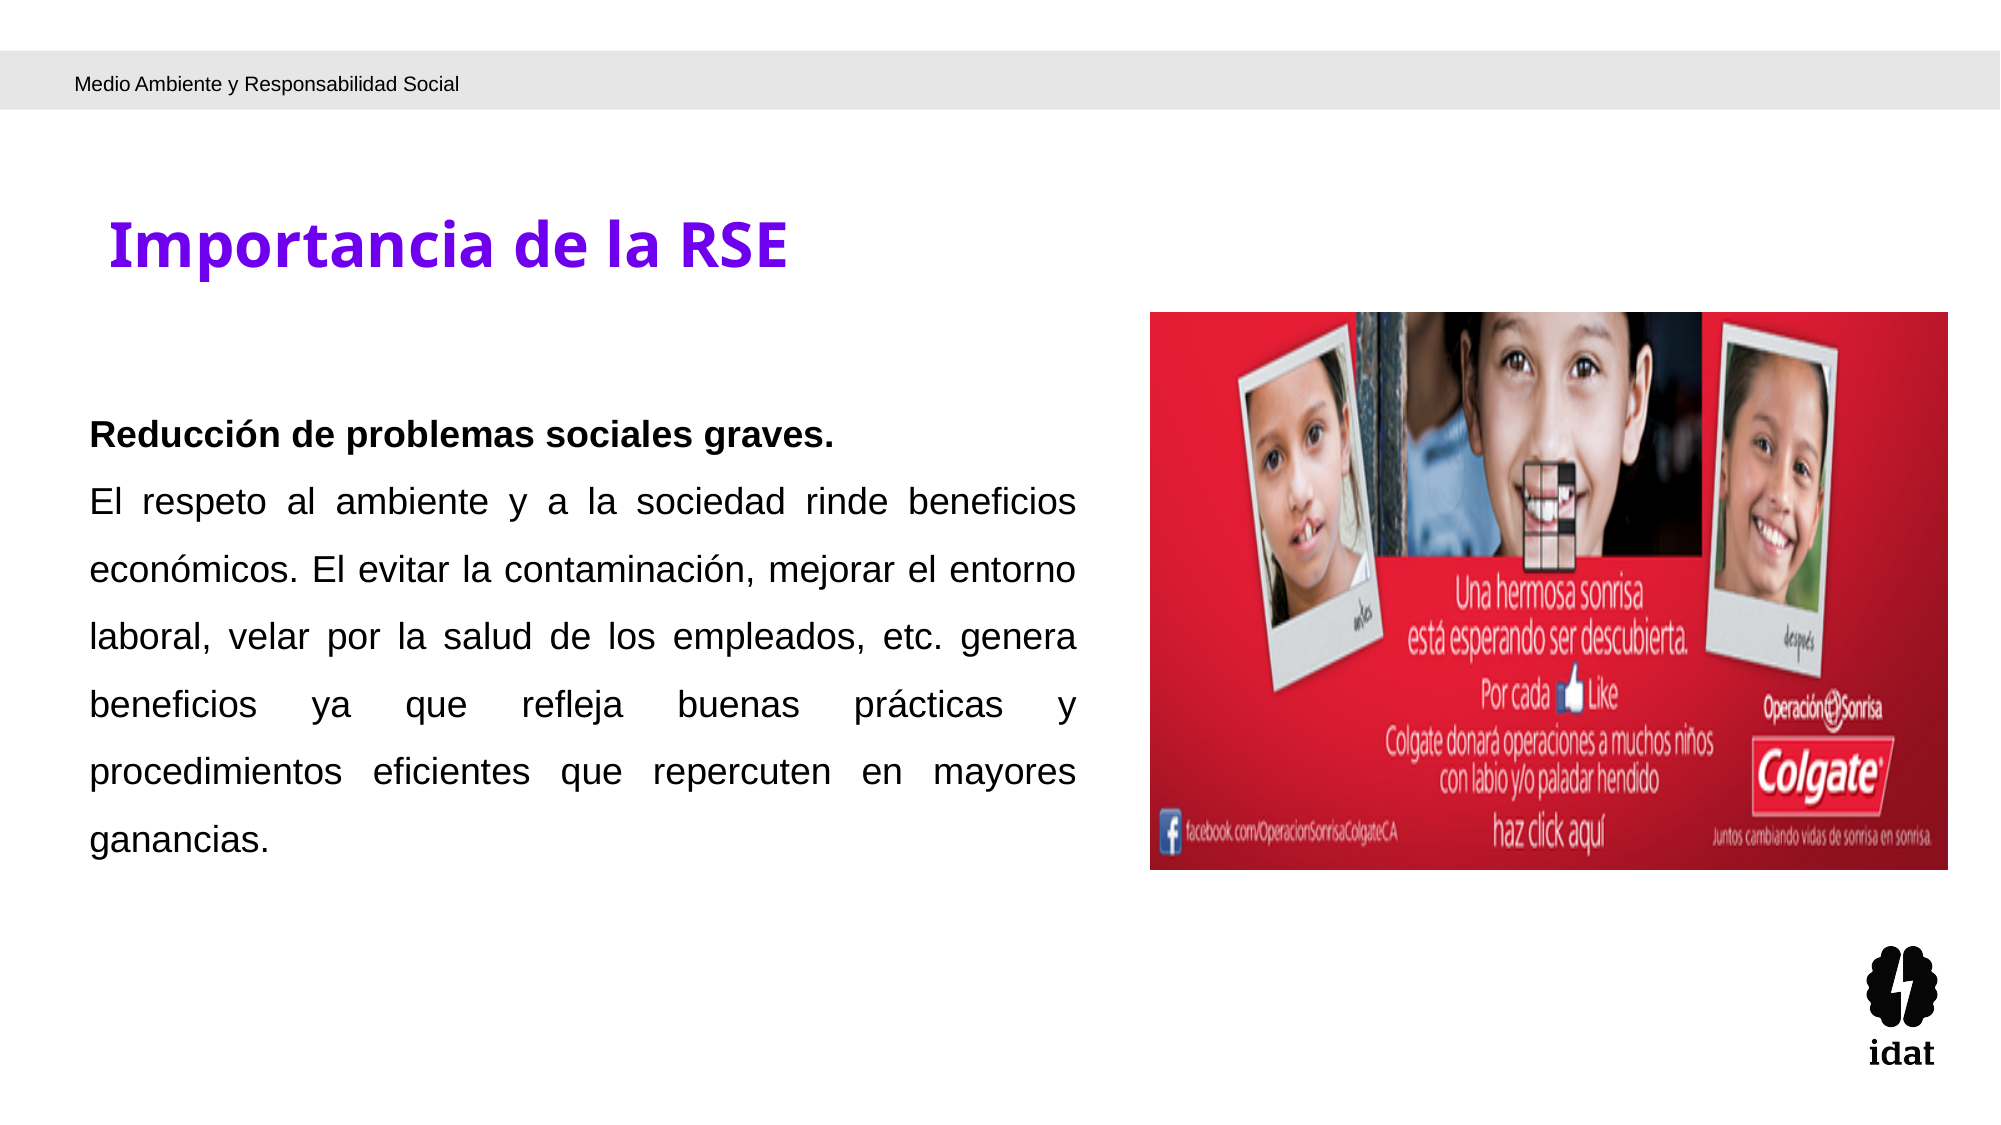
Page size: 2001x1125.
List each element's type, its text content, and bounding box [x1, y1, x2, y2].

list Importancia de la RSE [109, 214, 1273, 293]
text_box Reducción de problemas sociales graves. El respeto al ambiente y a la sociedad rinde beneficios económicos. El evitar la contaminación, mejorar el entorno laboral, velar por la salud de los empleados, etc. genera beneficios ya que refleja buenas prácticas y procedimientos eficientes que repercuten en mayores ganancias. [74, 379, 1092, 868]
picture [1150, 312, 1948, 870]
list Medio Ambiente y Responsabilidad Social [74, 58, 690, 106]
picture [1866, 946, 1938, 1065]
